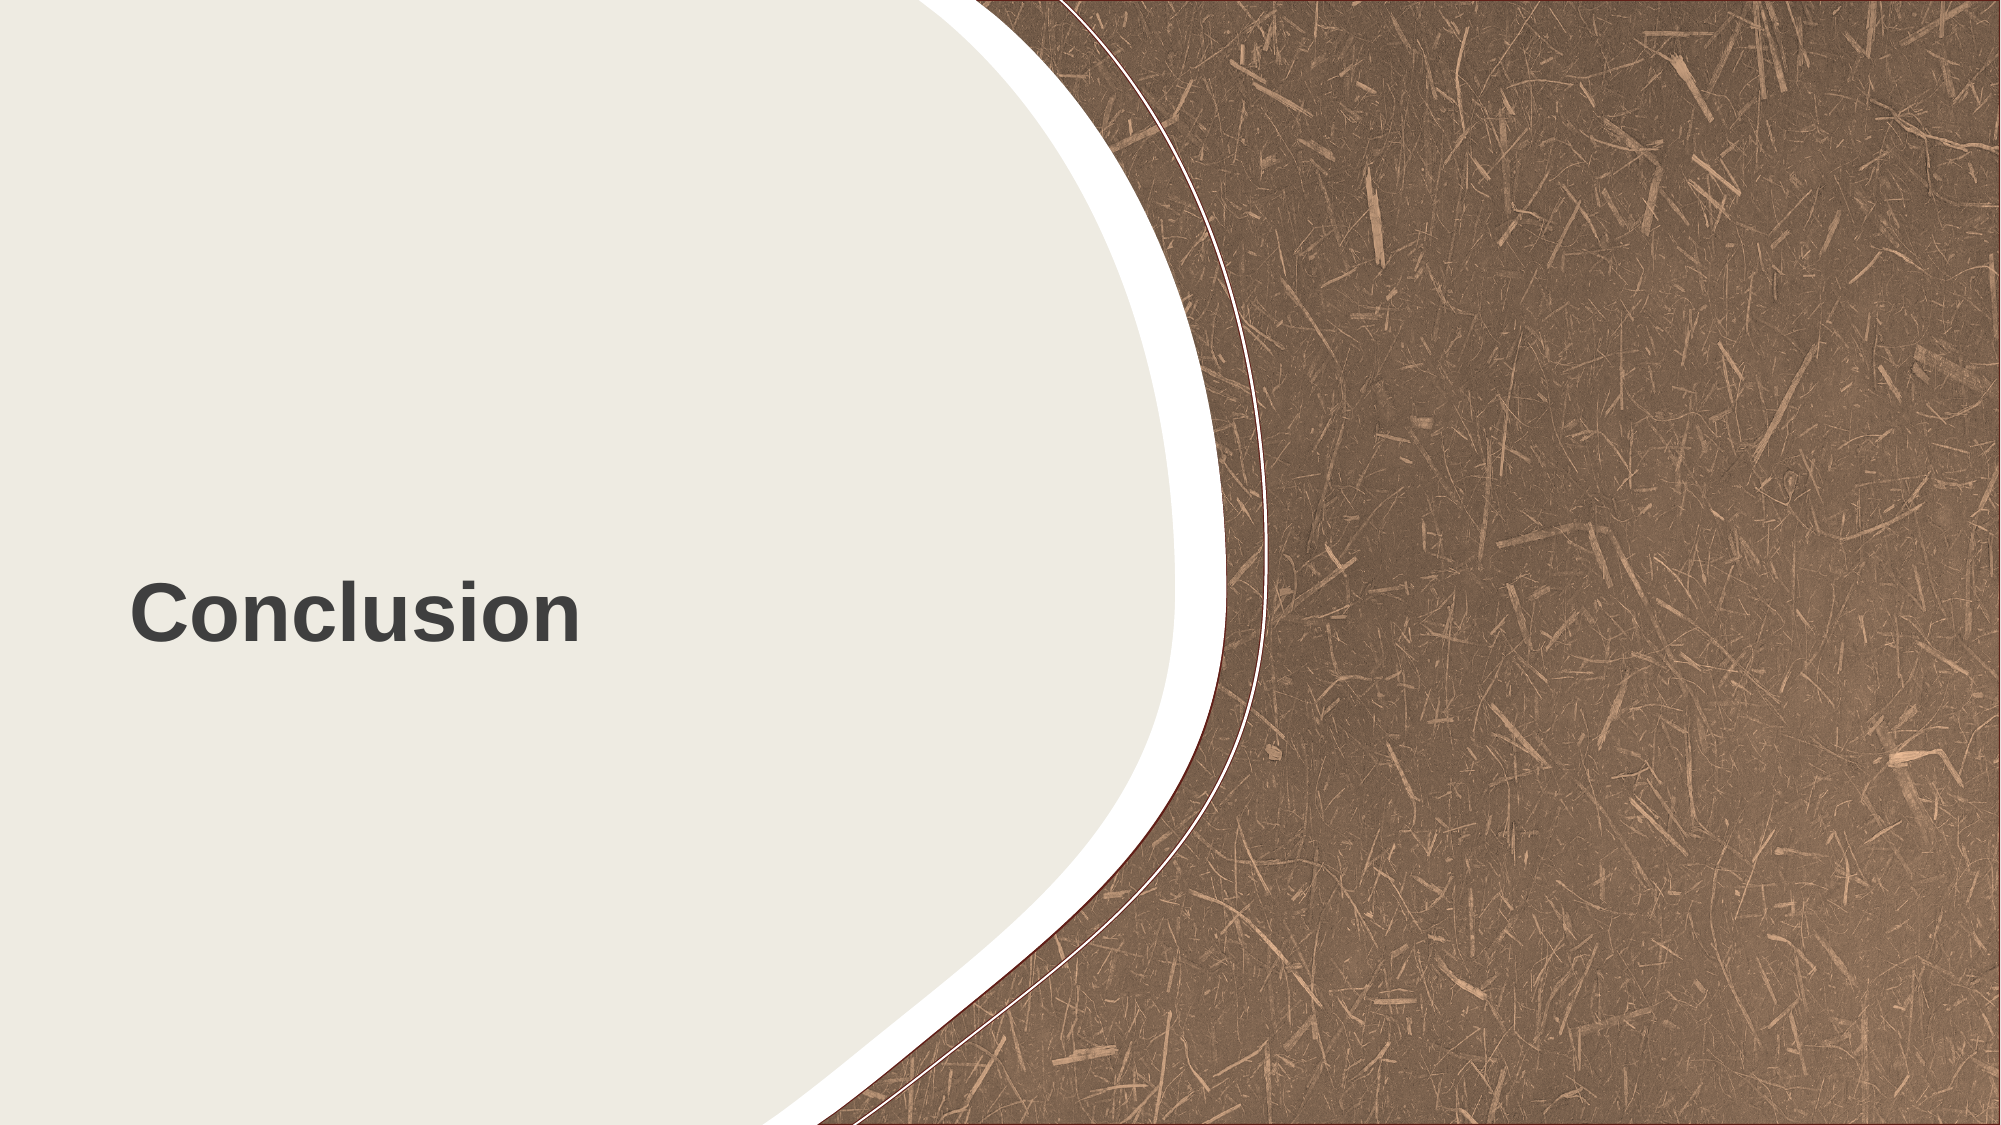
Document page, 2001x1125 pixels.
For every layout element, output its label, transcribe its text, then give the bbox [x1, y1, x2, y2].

picture [862, 1, 1998, 1123]
title Conclusion [111, 117, 1050, 674]
picture [823, 1, 1263, 1123]
